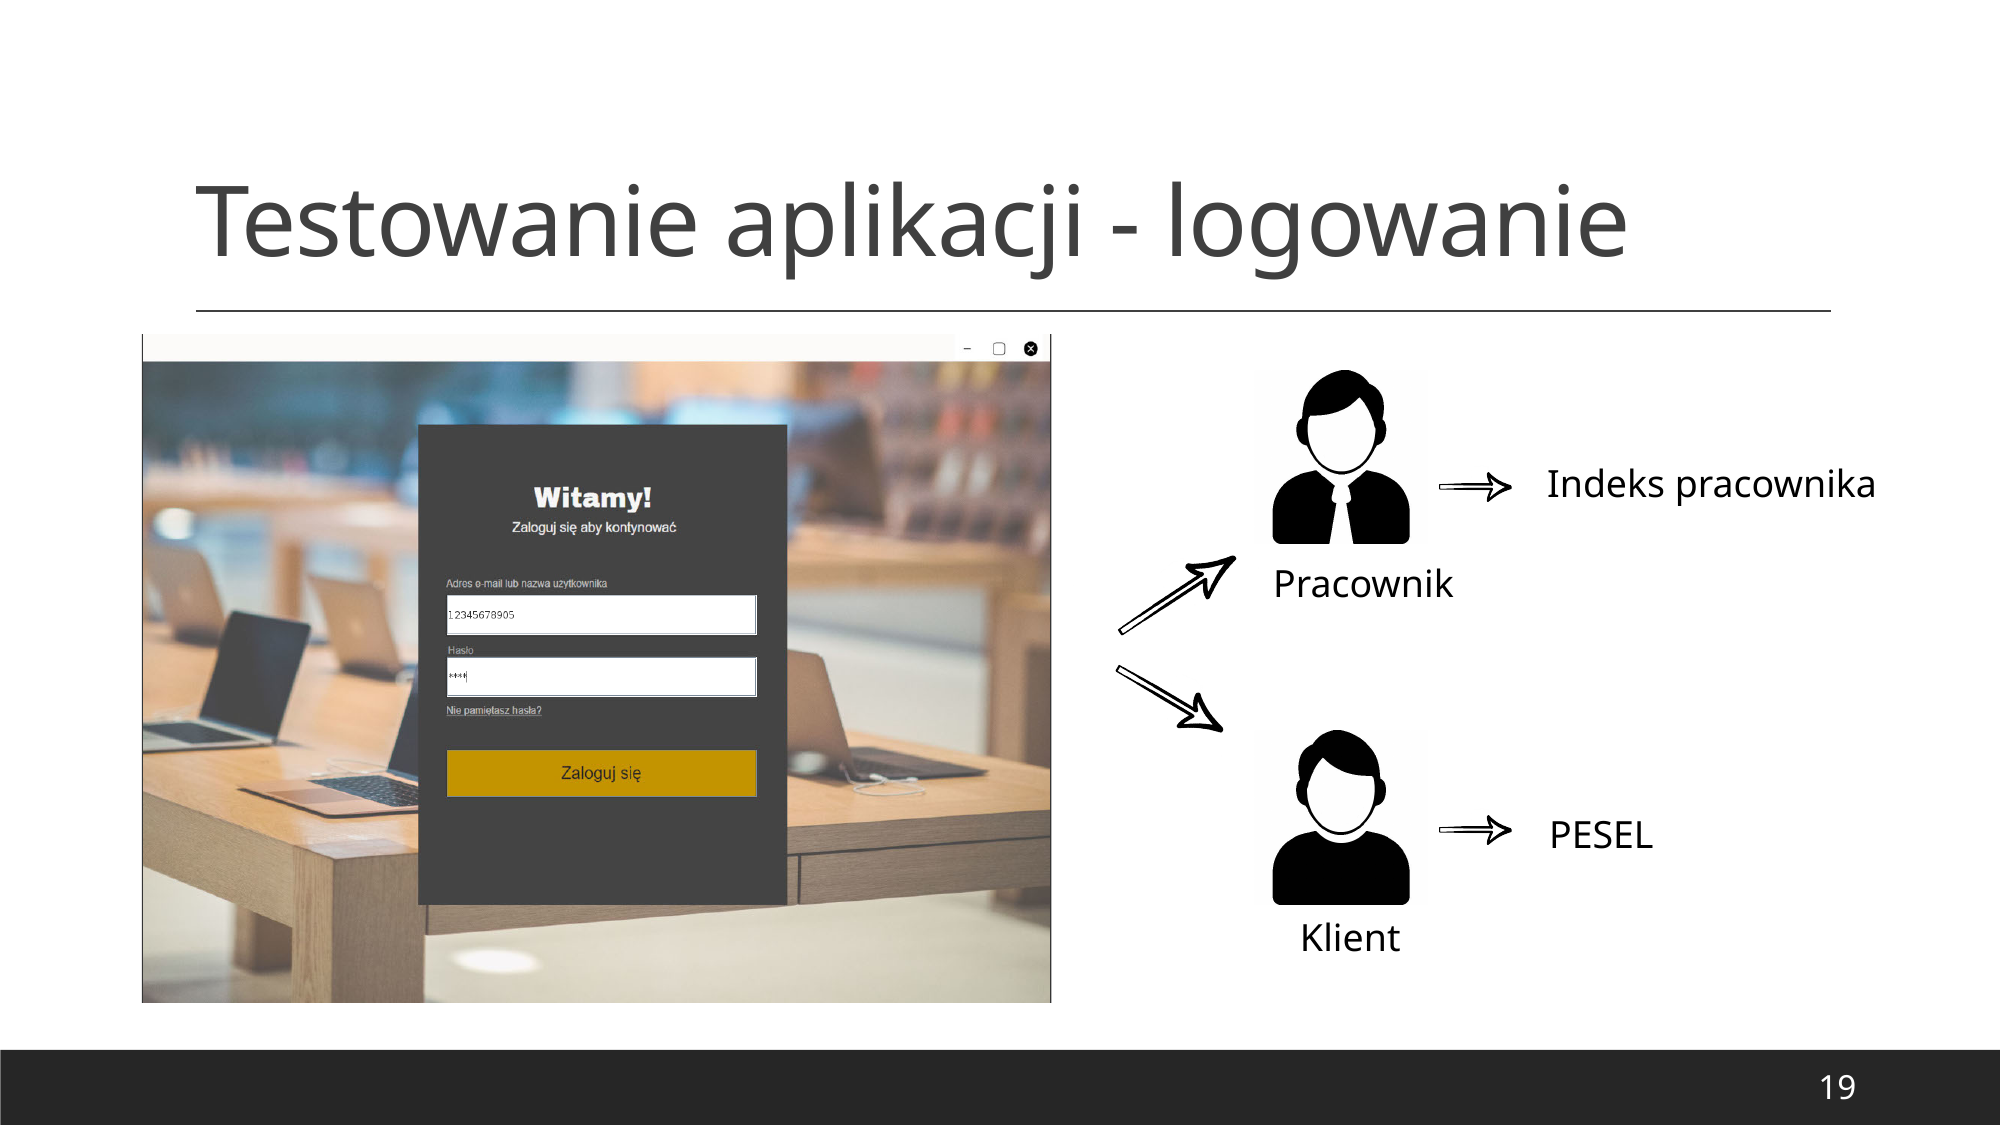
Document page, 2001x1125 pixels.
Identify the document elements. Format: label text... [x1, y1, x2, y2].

text_box Klient [1285, 906, 1522, 967]
text_box Pracownik [1274, 553, 1495, 613]
picture [1253, 730, 1523, 905]
title Testowanie aplikacji - logowanie [180, 47, 1830, 285]
slide_number 19 [1803, 1059, 1932, 1119]
picture [1058, 370, 1523, 806]
text_box Indeks pracownika [1532, 452, 1905, 513]
text_box PESEL [1534, 804, 1811, 864]
picture [141, 334, 1053, 1003]
